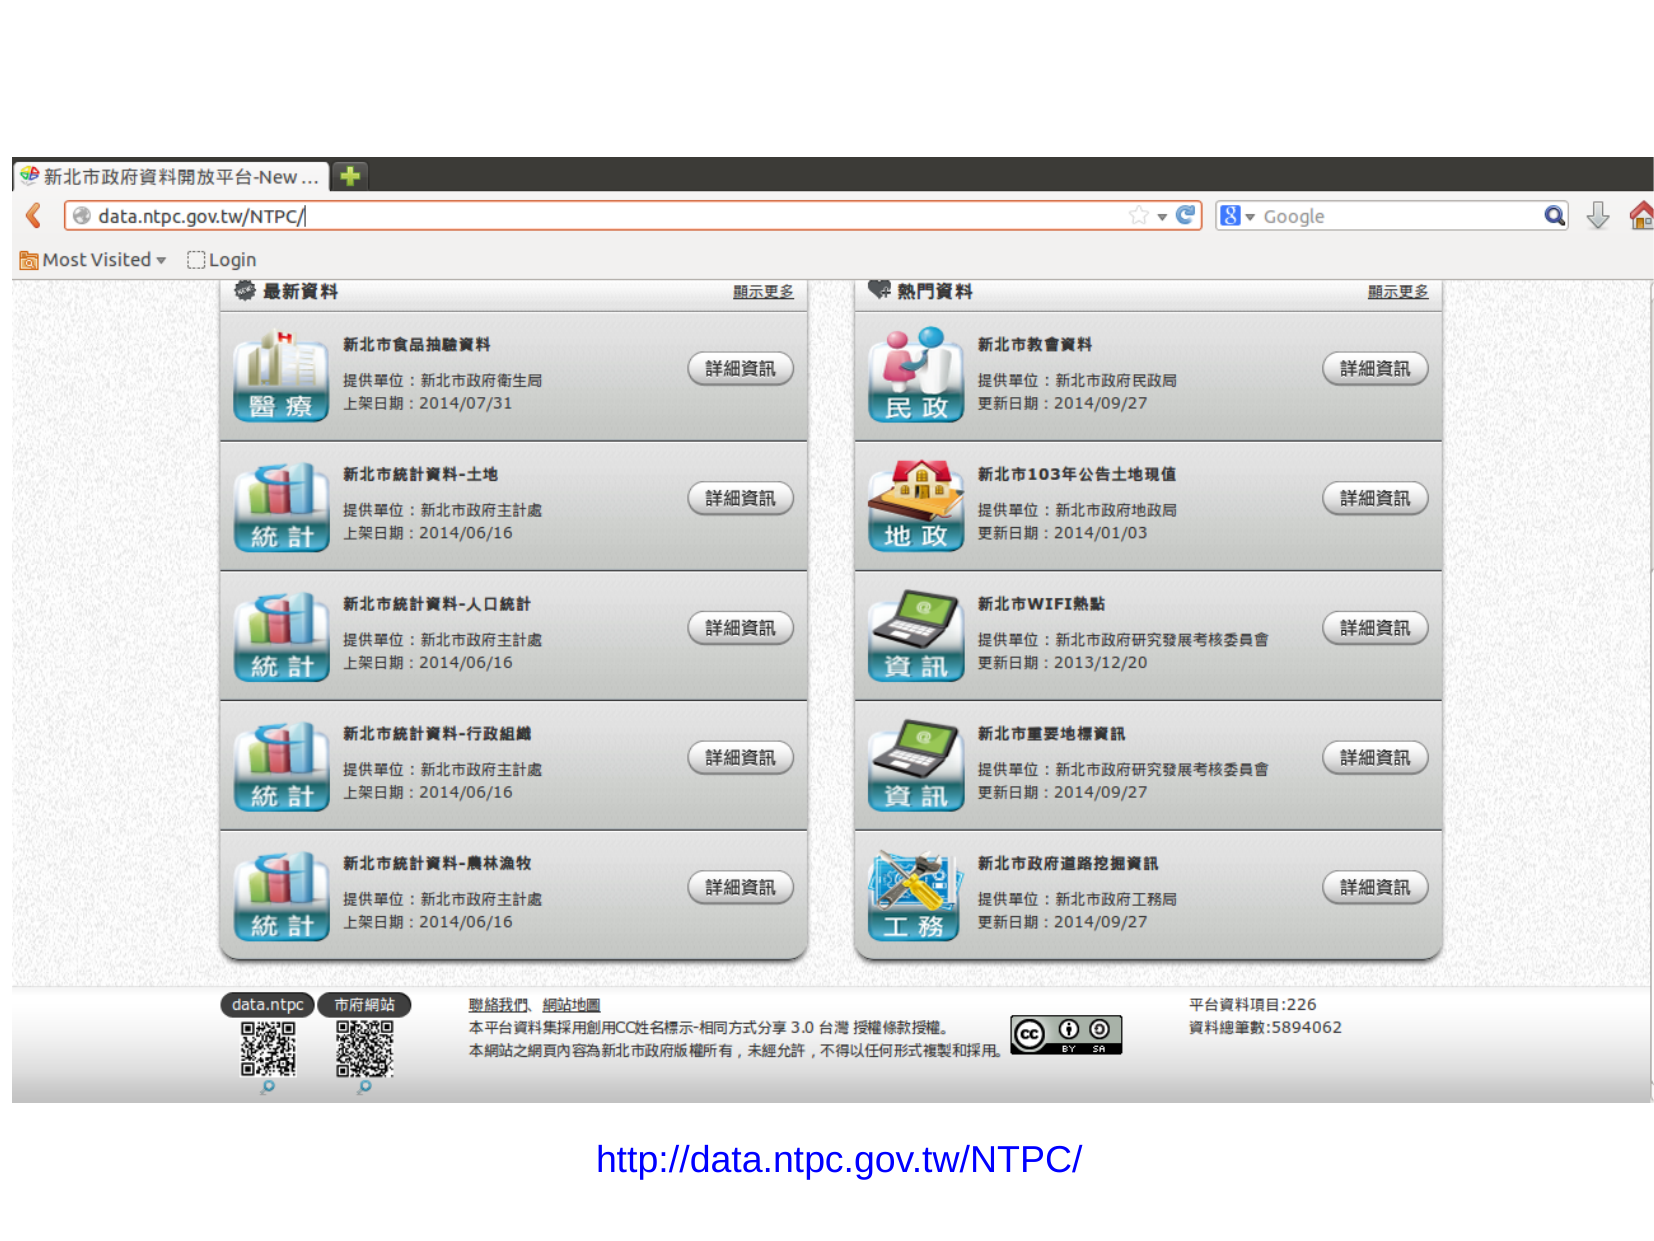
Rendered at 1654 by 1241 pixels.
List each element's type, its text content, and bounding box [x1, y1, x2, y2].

picture [12, 157, 1654, 1104]
text_box http://data.ntpc.gov.tw/NTPC/ [581, 1127, 1098, 1185]
